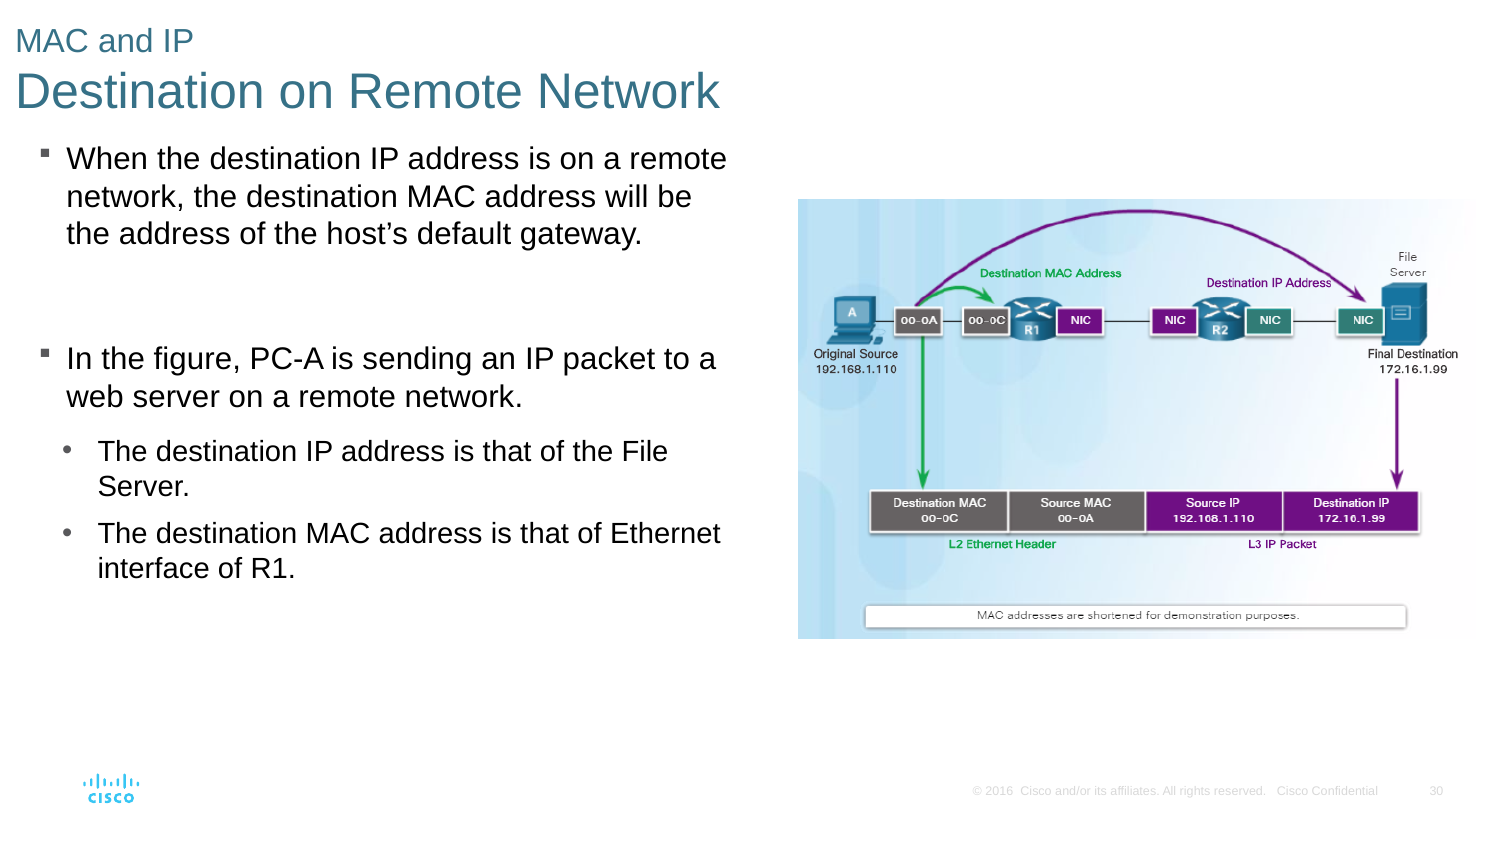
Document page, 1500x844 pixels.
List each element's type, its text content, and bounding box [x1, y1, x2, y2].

title MAC and IP Destination on Remote Network [0, 6, 1500, 131]
list When the destination IP address is on a remote network, the destination MAC address will be the address of the host’s default gateway. In the figure, PC-A is sending an IP packet to a web server on a remote network. The destination IP address is that of the File Server. The destination MAC address is that of Ethernet interface of R1. [23, 131, 770, 813]
picture [798, 199, 1477, 640]
